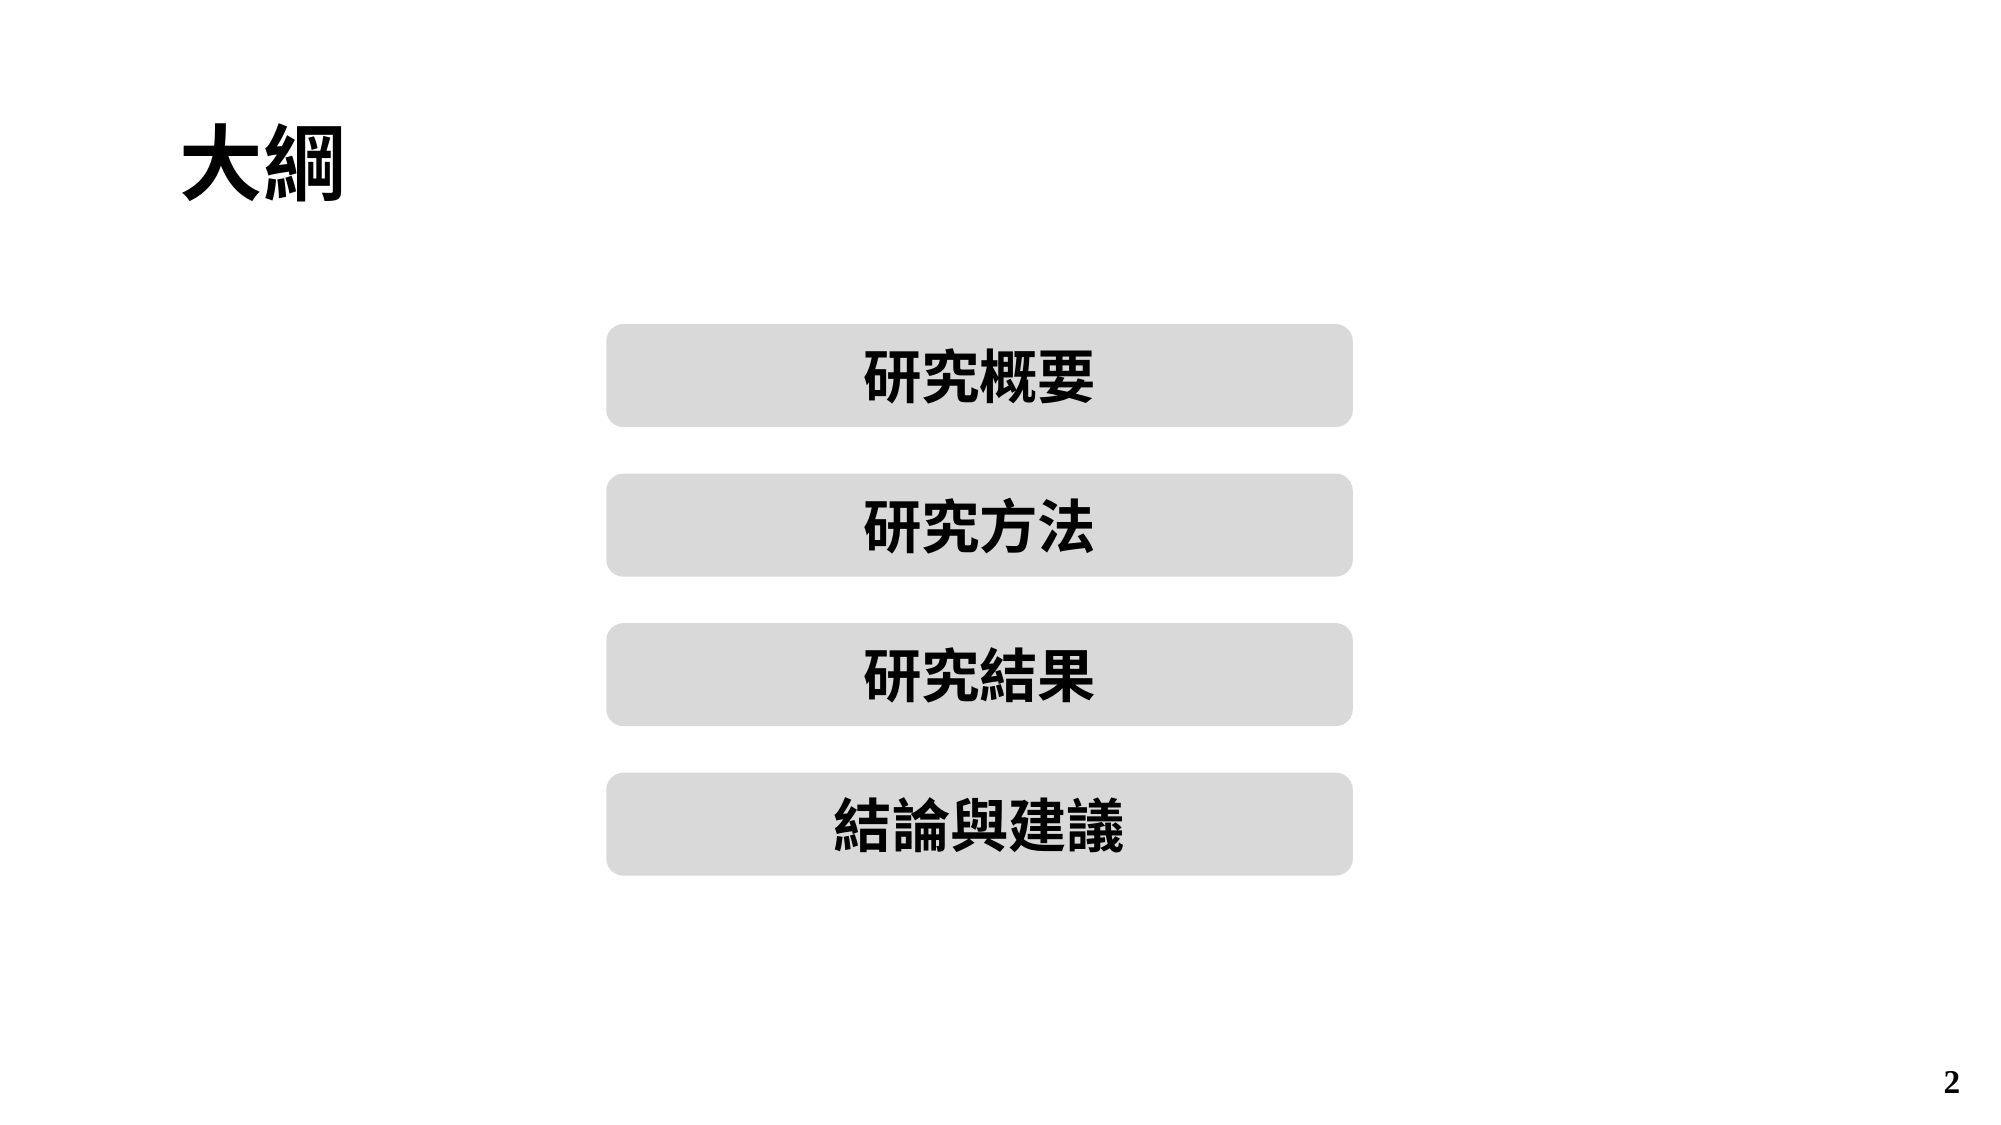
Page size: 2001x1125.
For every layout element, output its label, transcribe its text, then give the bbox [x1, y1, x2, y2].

slide_number 2 [1524, 1053, 1975, 1114]
text_box 結論與建議 [605, 771, 1354, 877]
text_box 研究概要 [605, 323, 1354, 429]
text_box 研究方法 [605, 472, 1354, 578]
text_box 研究結果 [605, 622, 1354, 728]
text_box 大綱 [165, 103, 362, 219]
